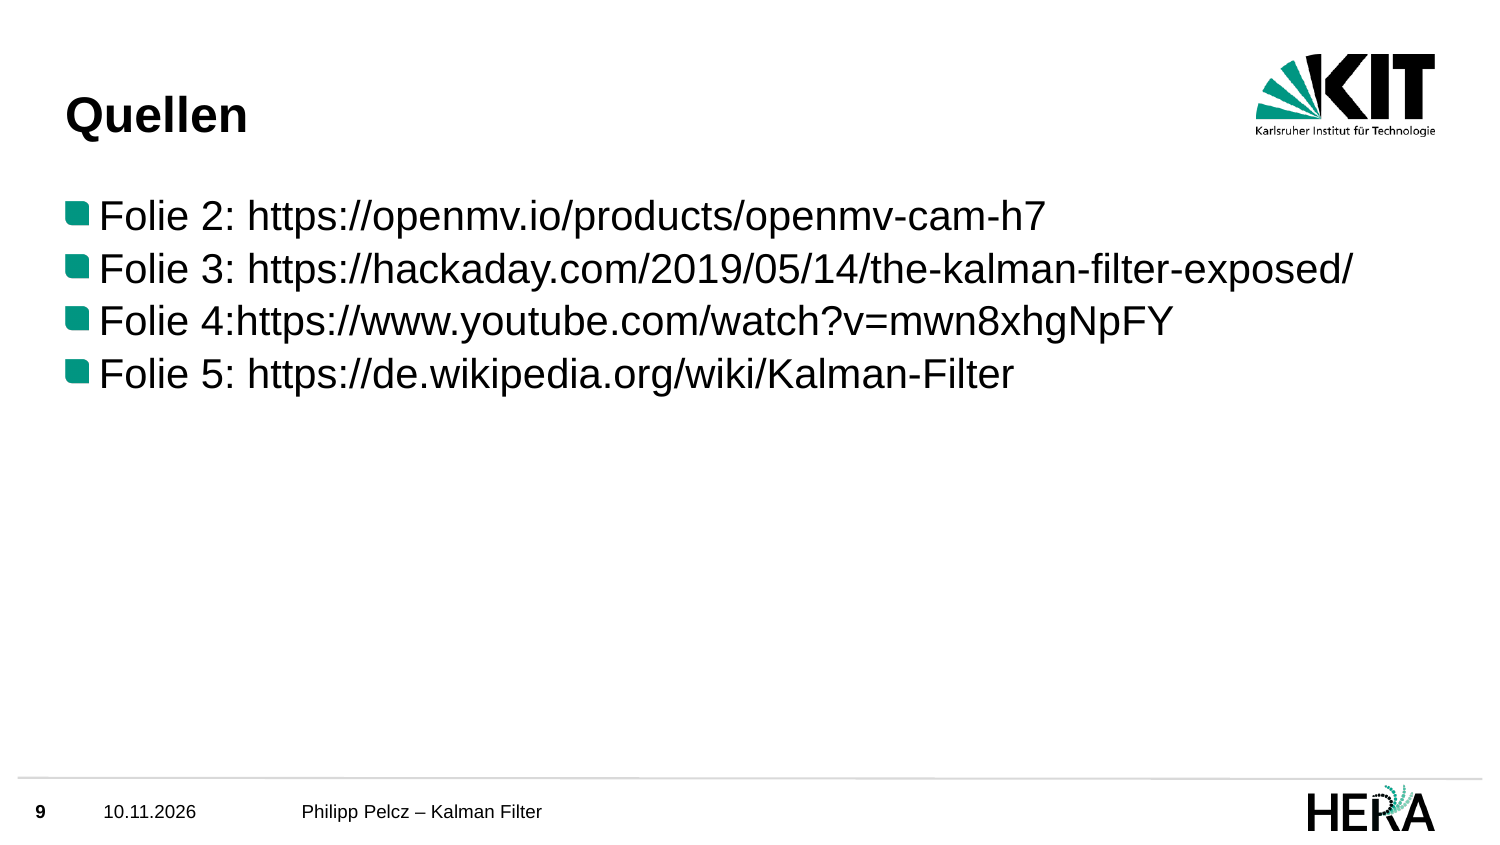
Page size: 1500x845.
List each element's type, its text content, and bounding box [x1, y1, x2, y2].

picture [65, 306, 89, 333]
list Folie 2: https://openmv.io/products/openmv-cam-h7 Folie 3: https://hackaday.com/2019/05/14/the-kalman-filter-exposed/ Folie 4:https://www.youtube.com/watch?v=mwn8xhgNpFY Folie 5: https://de.wikipedia.org/wiki/Kalman-Filter [65, 194, 1435, 747]
slide_number 9 [35, 778, 89, 844]
title Quellen [64, 48, 1192, 144]
picture [65, 254, 89, 281]
picture [1308, 775, 1435, 831]
picture [1256, 54, 1435, 137]
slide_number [103, 778, 272, 844]
picture [65, 359, 89, 386]
picture [65, 201, 89, 228]
